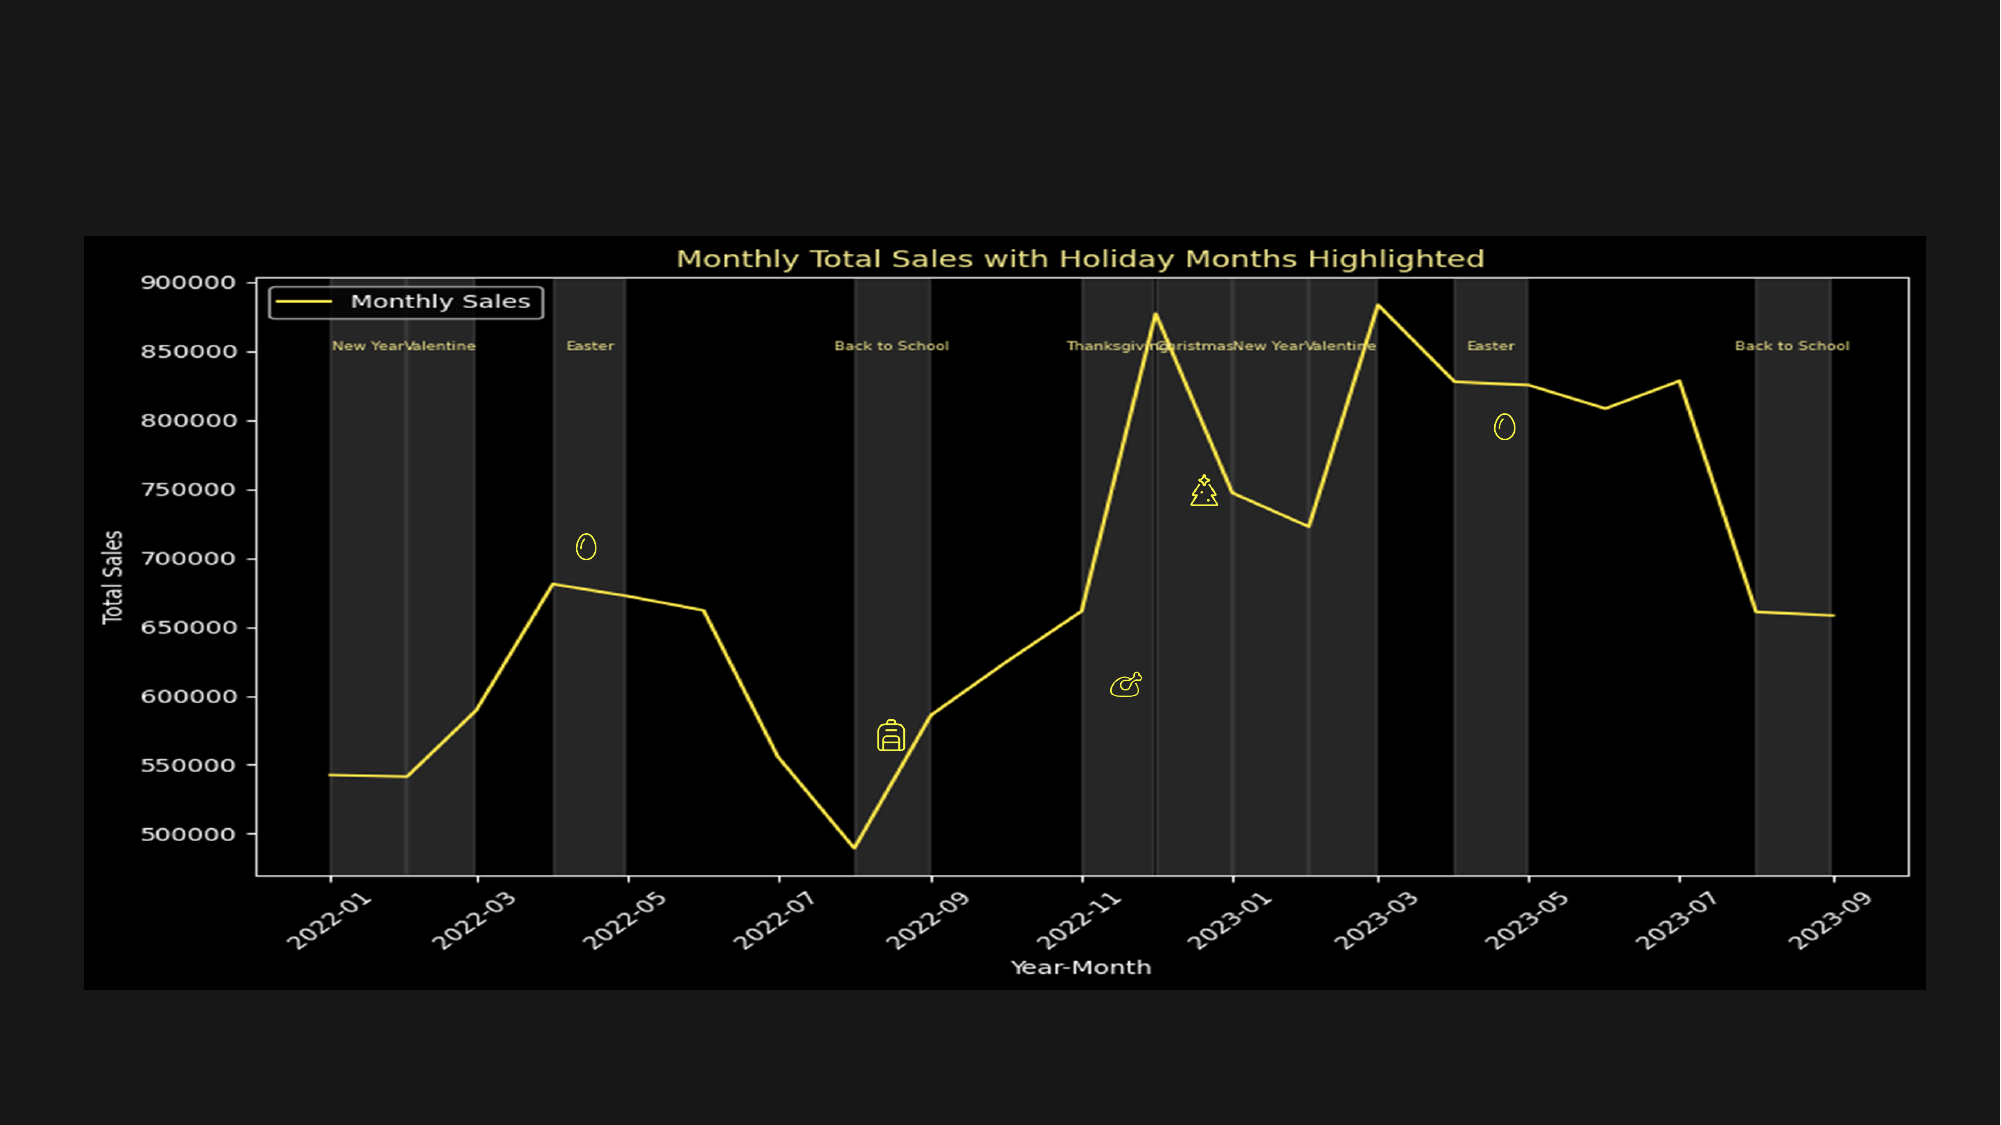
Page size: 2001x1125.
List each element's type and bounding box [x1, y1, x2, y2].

picture [84, 236, 1926, 991]
